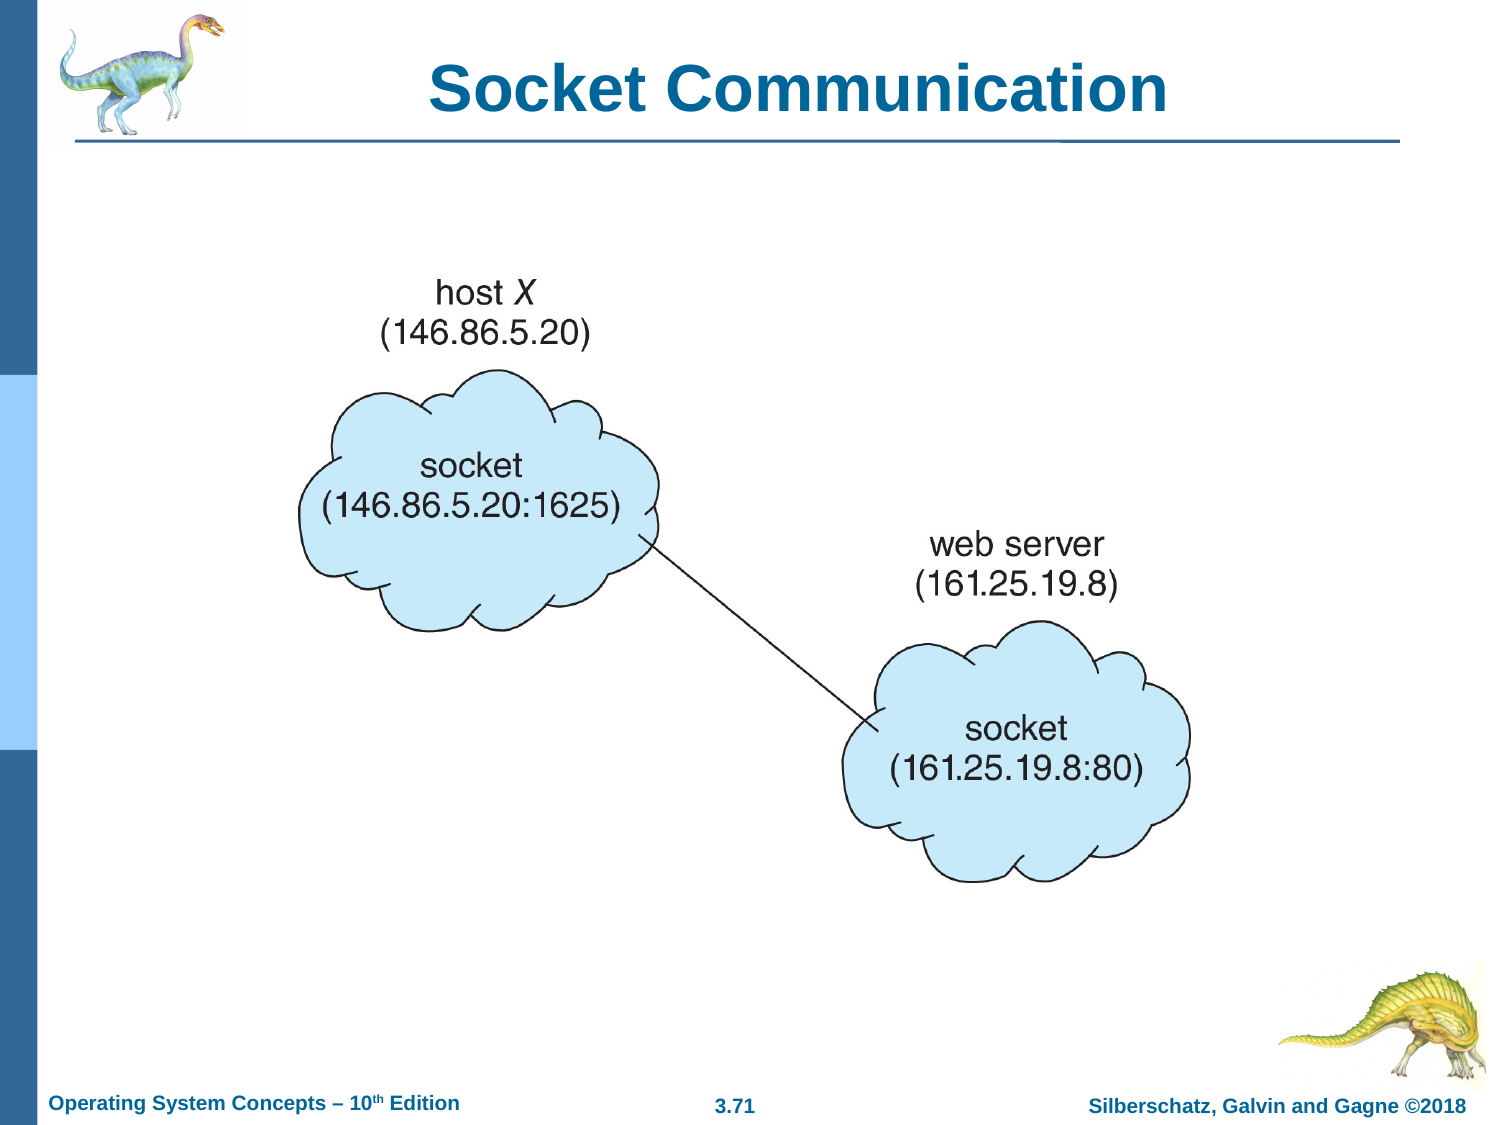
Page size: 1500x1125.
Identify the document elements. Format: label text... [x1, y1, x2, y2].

picture [1275, 959, 1486, 1090]
picture [46, 0, 243, 149]
title Socket Communication [124, 37, 1475, 132]
picture [297, 274, 1191, 883]
